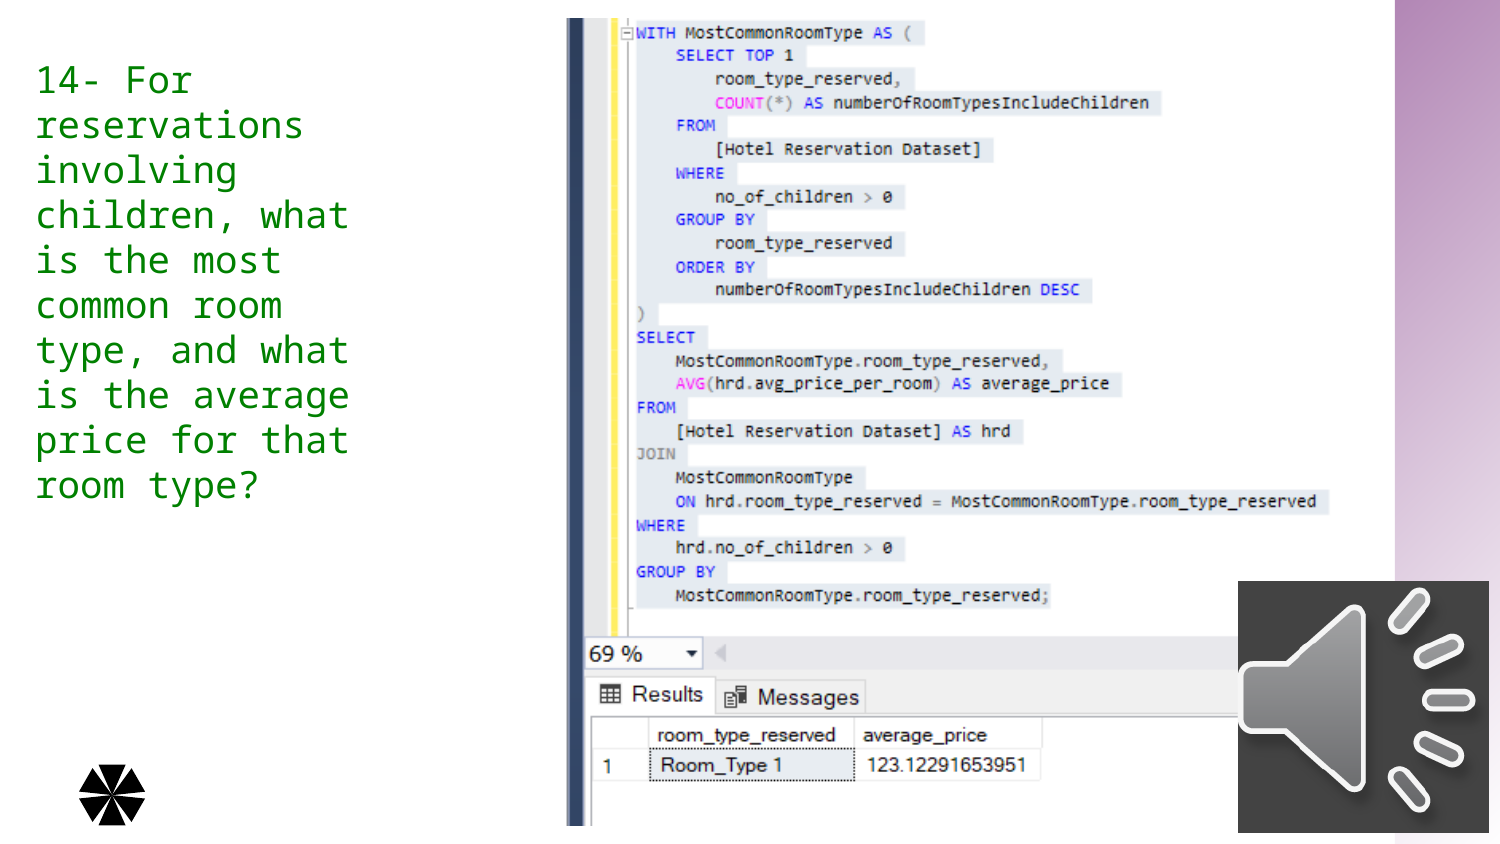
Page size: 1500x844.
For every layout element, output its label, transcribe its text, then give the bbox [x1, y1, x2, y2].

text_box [78, 764, 146, 826]
text_box 14- For reservations involving children, what is the most common room type, and what is the average price for that room type? [20, 48, 410, 514]
picture [543, 18, 1490, 834]
